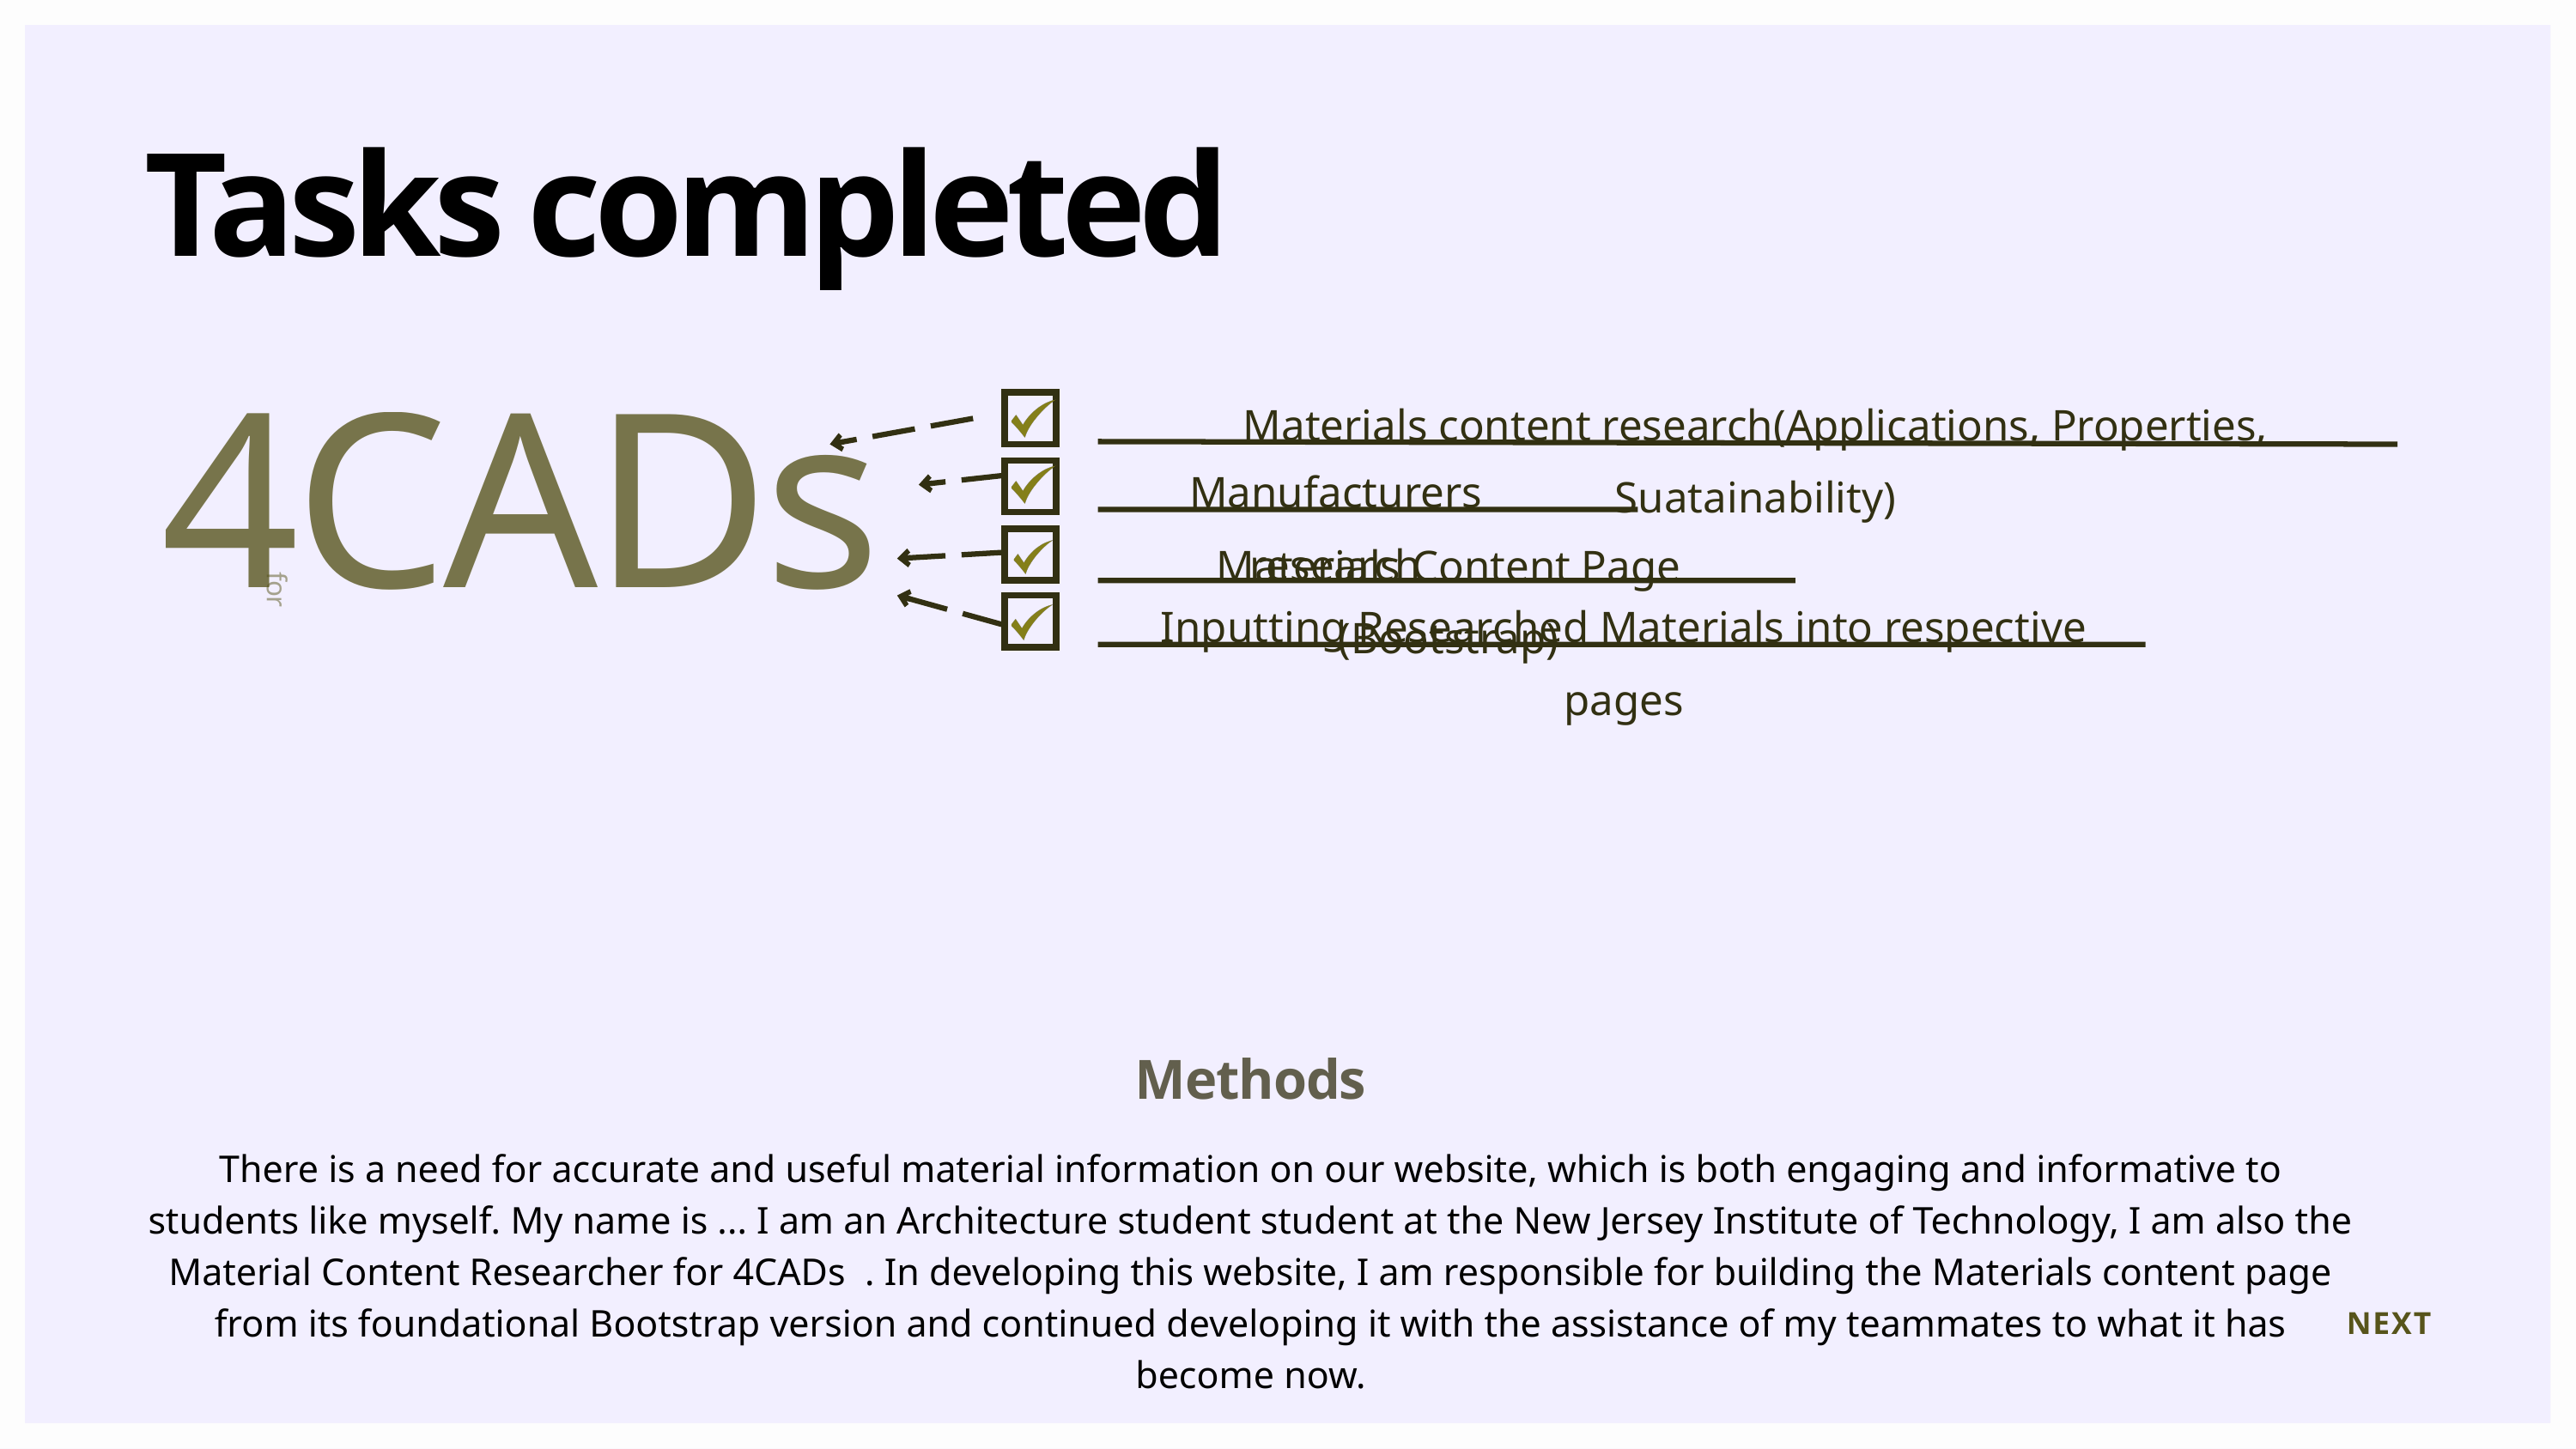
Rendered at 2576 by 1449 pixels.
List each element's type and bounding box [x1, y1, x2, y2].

text_box [0, 1348, 2576, 1449]
text_box [0, 0, 2576, 1040]
text_box [144, 367, 898, 658]
text_box [1004, 528, 1057, 581]
text_box [1004, 392, 1057, 445]
text_box [1004, 460, 1057, 512]
text_box [0, 1040, 2576, 1339]
text_box [1004, 595, 1057, 647]
